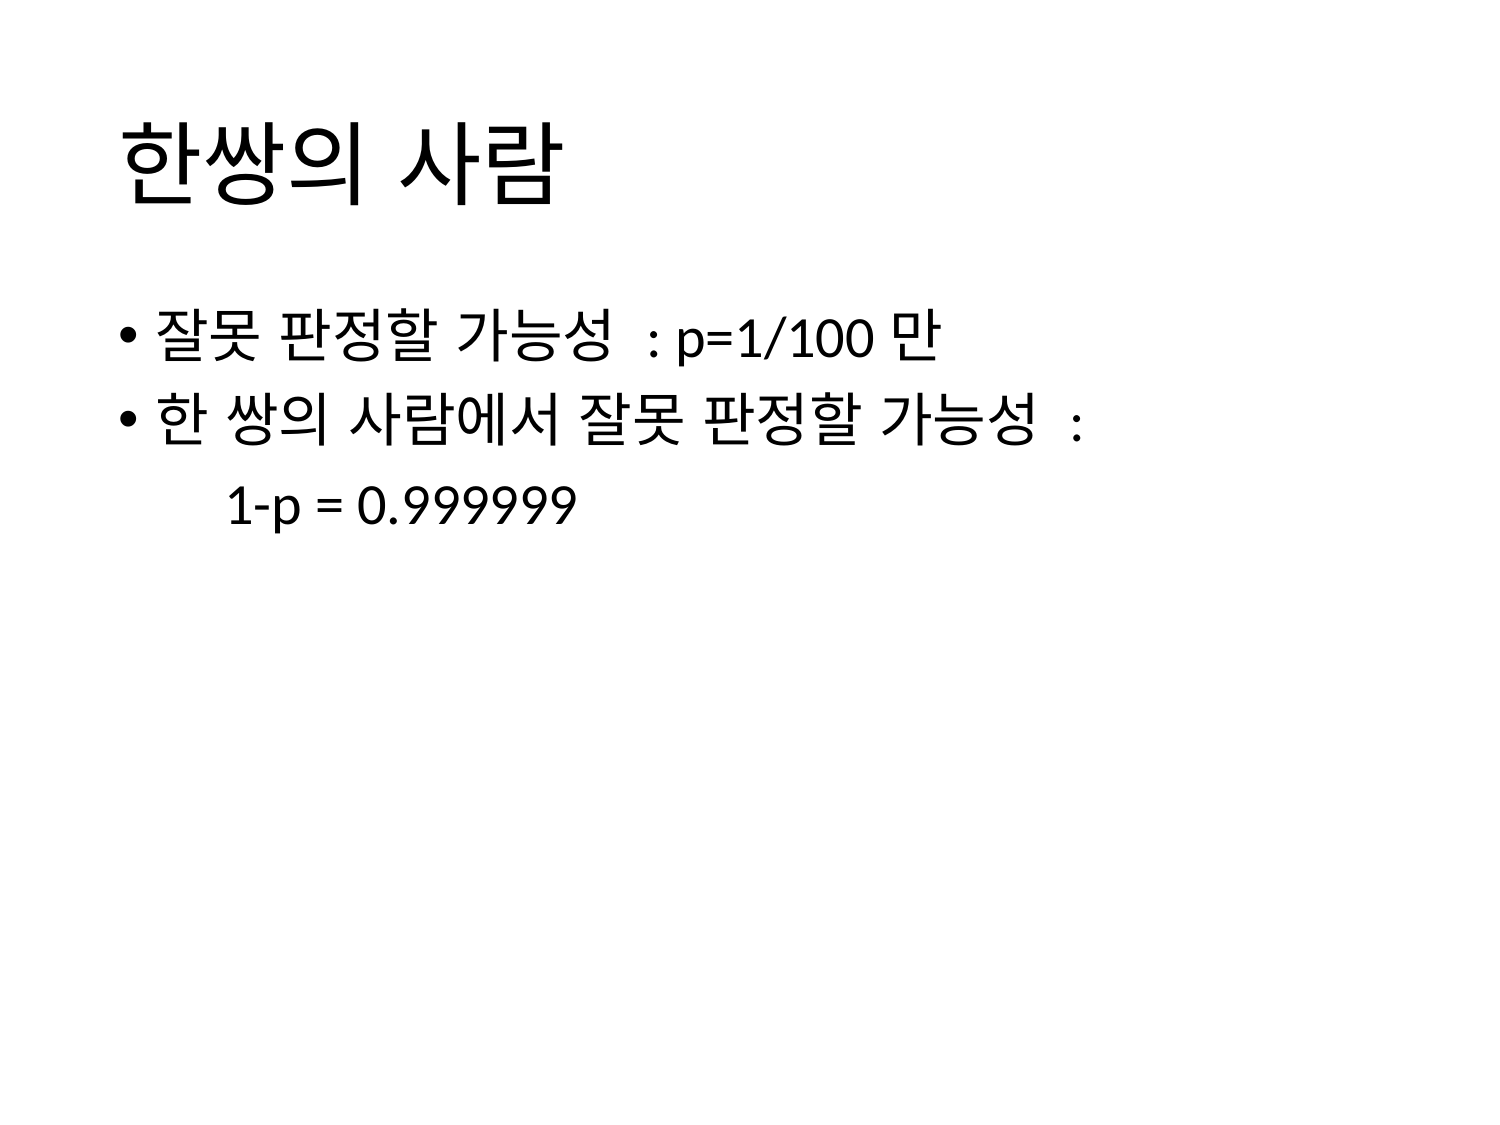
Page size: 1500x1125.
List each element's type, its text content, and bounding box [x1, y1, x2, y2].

title 한쌍의 사람 [103, 59, 1397, 278]
list 잘못 판정할 가능성 : p=1/100만 한 쌍의 사람에서 잘못 판정할 가능성 : 1-p = 0.999999 [103, 299, 1397, 1014]
